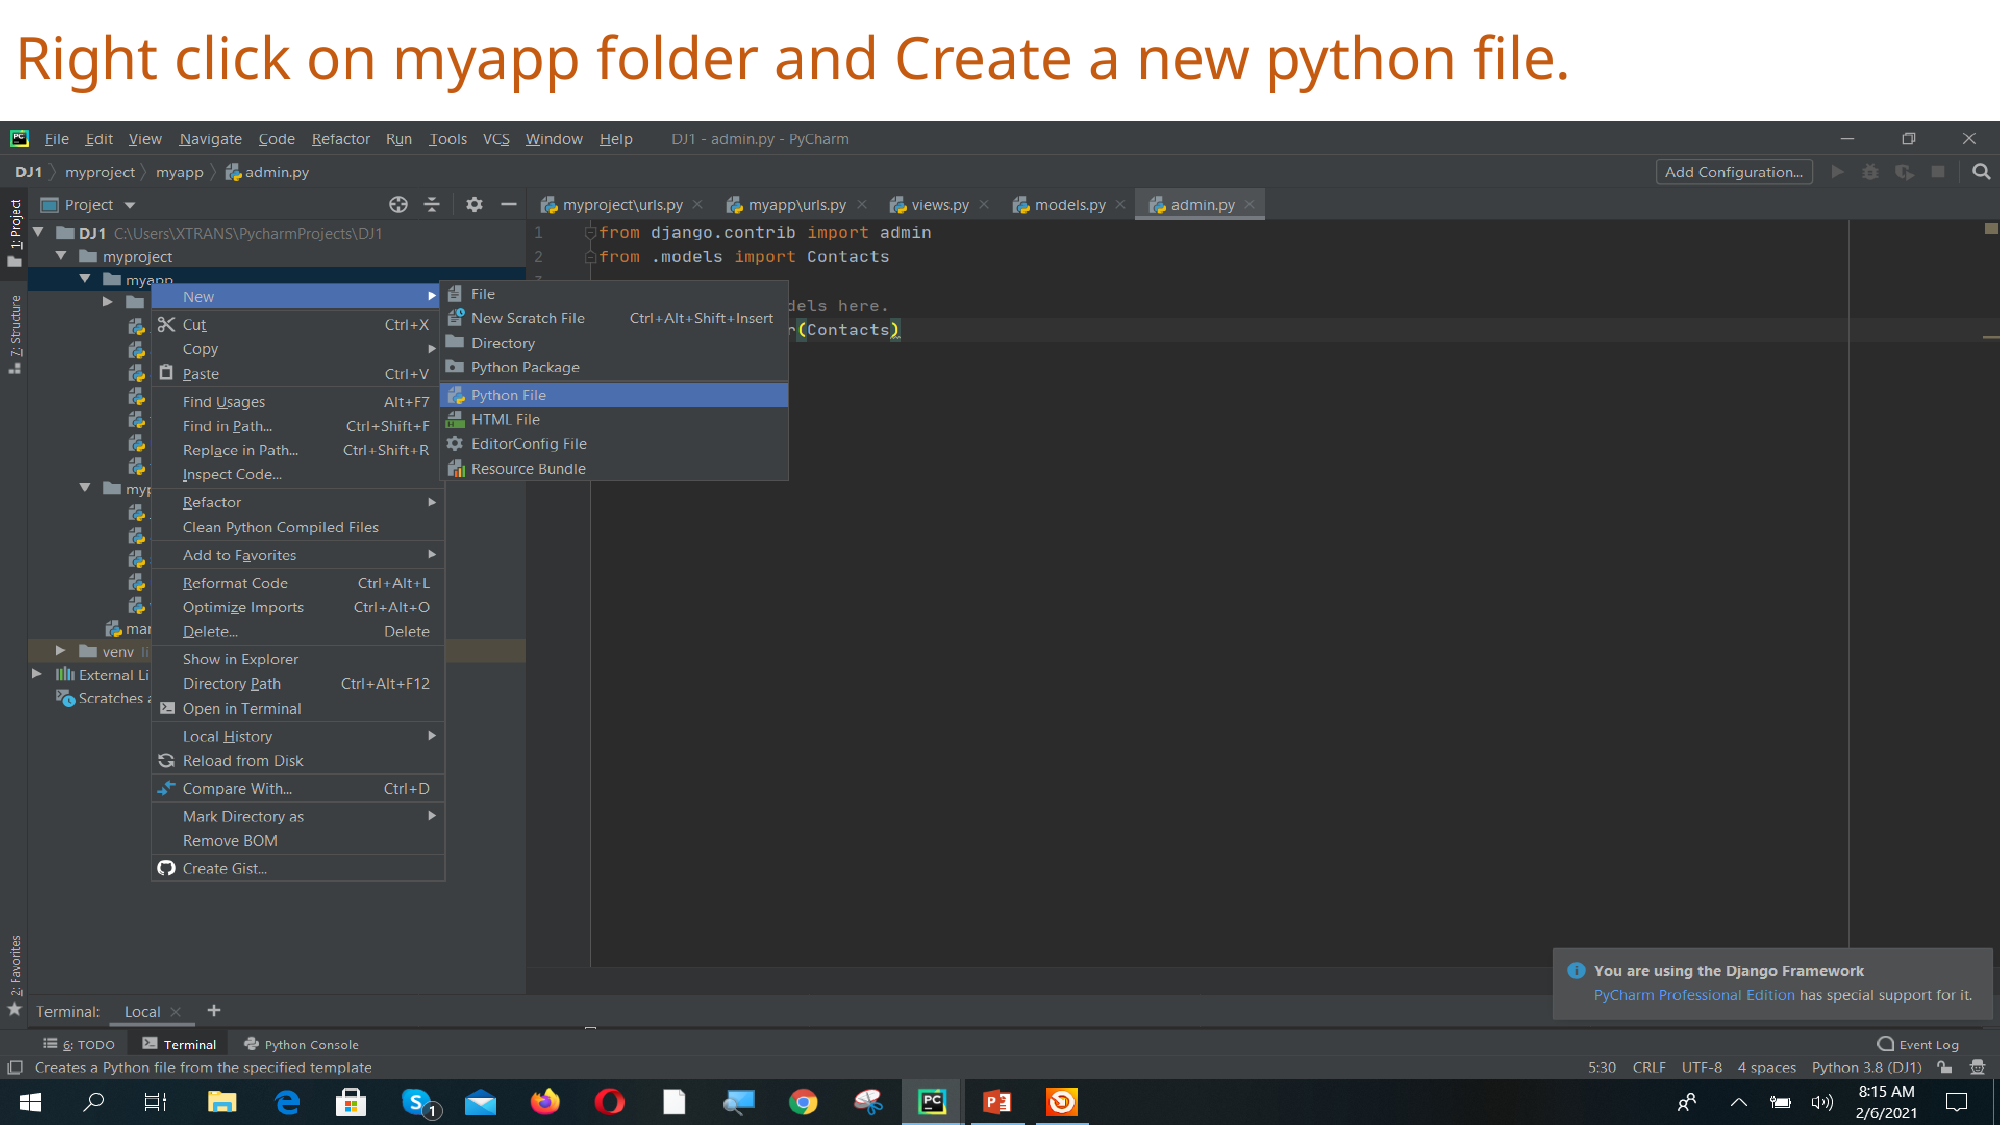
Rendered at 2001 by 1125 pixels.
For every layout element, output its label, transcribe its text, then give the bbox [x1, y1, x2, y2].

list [0, 121, 2000, 1125]
title Right click on myapp folder and Create a new python file. [0, 0, 1725, 121]
